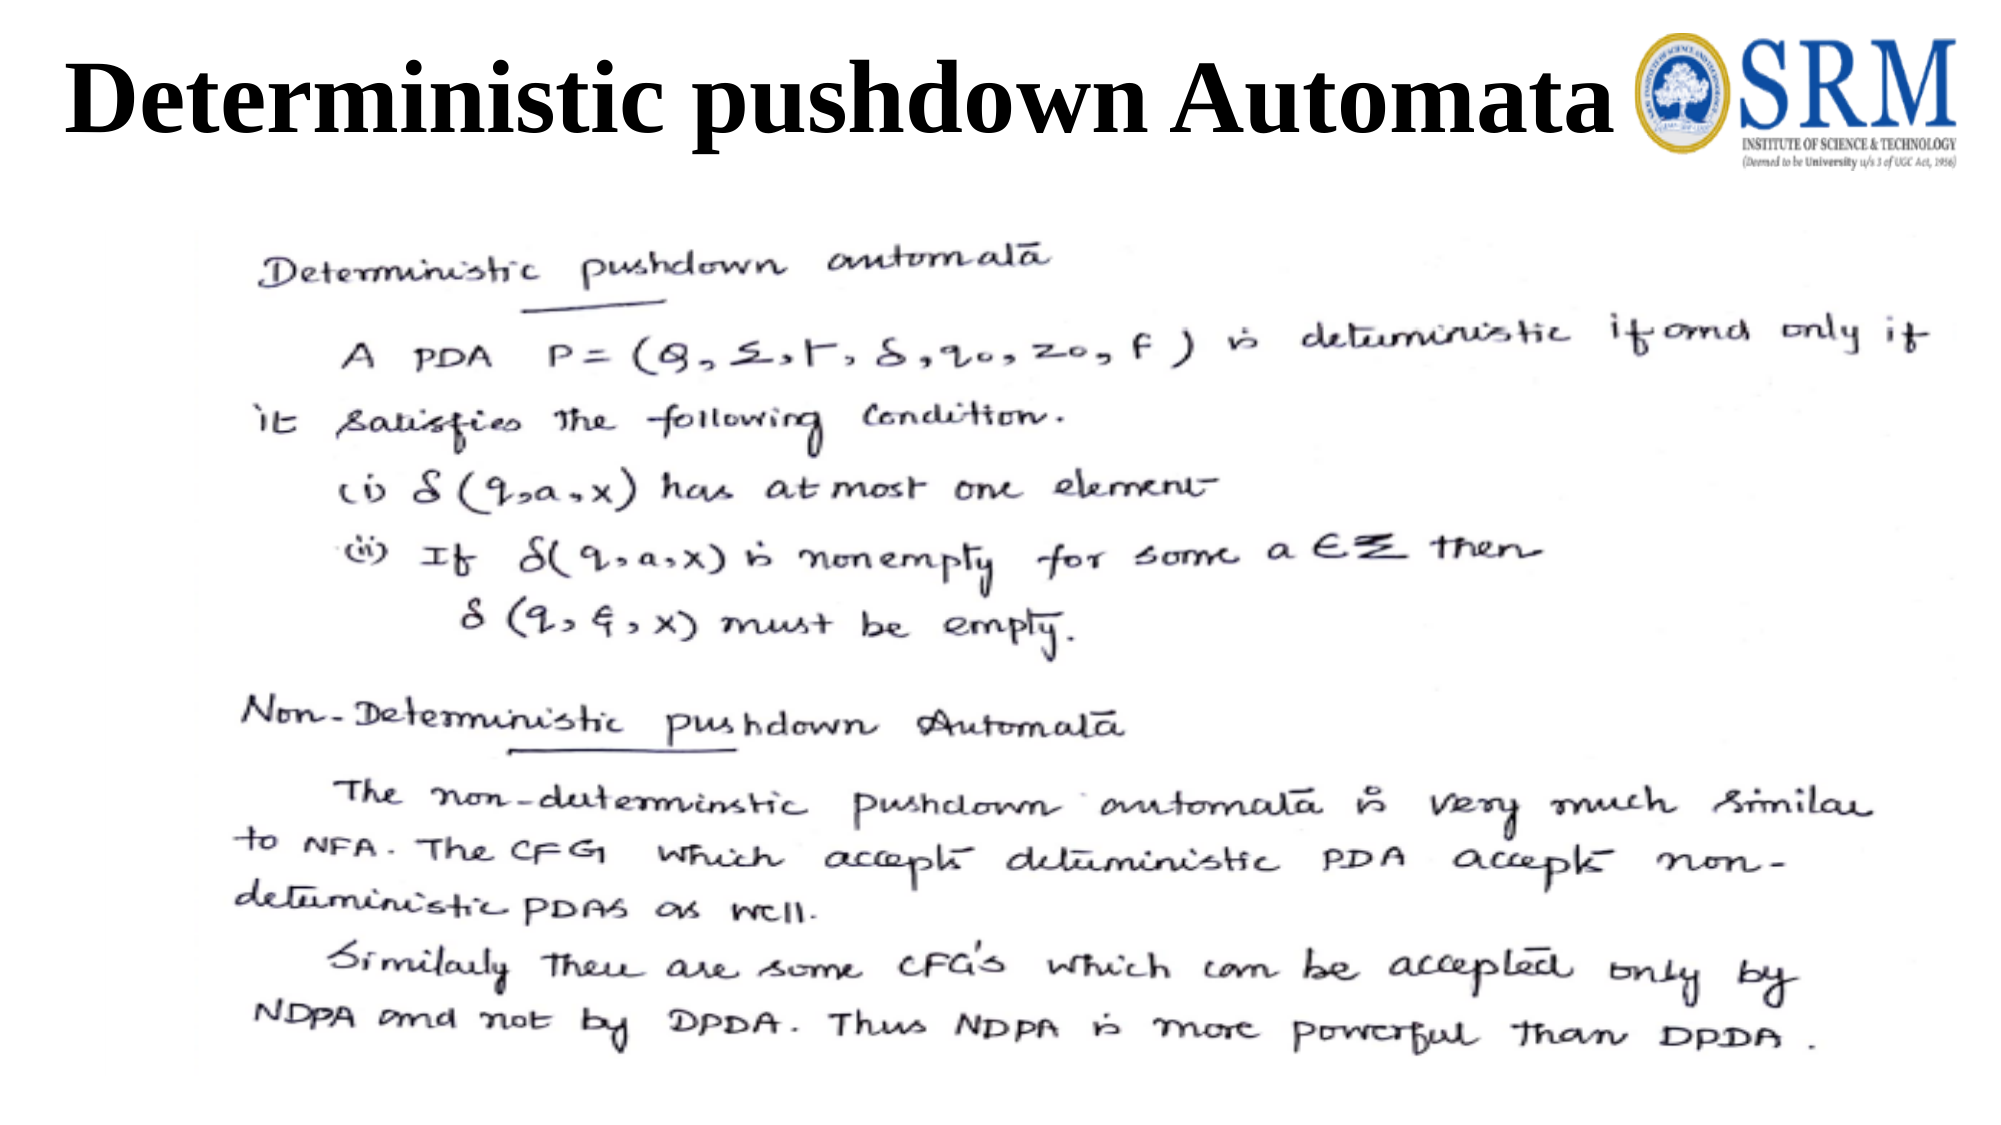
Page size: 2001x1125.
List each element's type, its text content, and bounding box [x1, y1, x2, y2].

picture [104, 230, 1957, 1077]
text_box [1634, 33, 1957, 172]
title Deterministic pushdown Automata [0, 18, 1704, 179]
